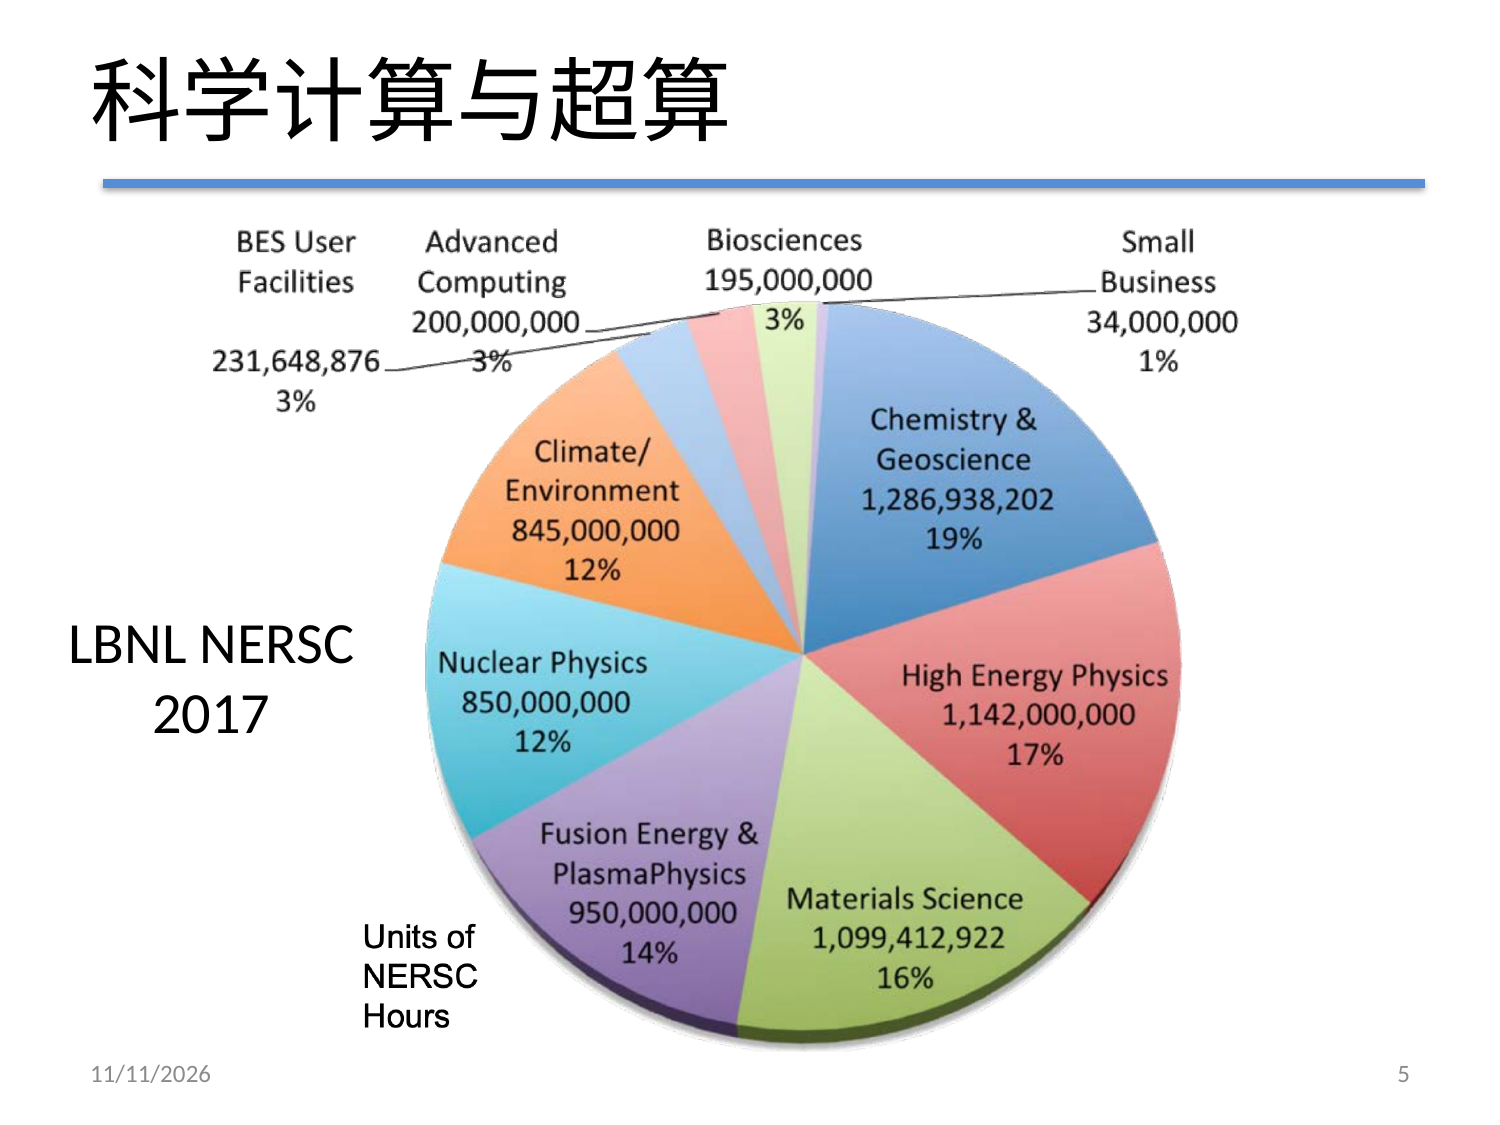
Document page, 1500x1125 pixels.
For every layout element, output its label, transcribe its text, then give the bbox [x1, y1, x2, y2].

text_box LBNL NERSC 2017 [53, 597, 184, 753]
title 科学计算与超算 [75, 28, 1425, 167]
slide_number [75, 1042, 425, 1103]
slide_number 5 [1074, 1042, 1425, 1103]
picture [189, 213, 1266, 1052]
